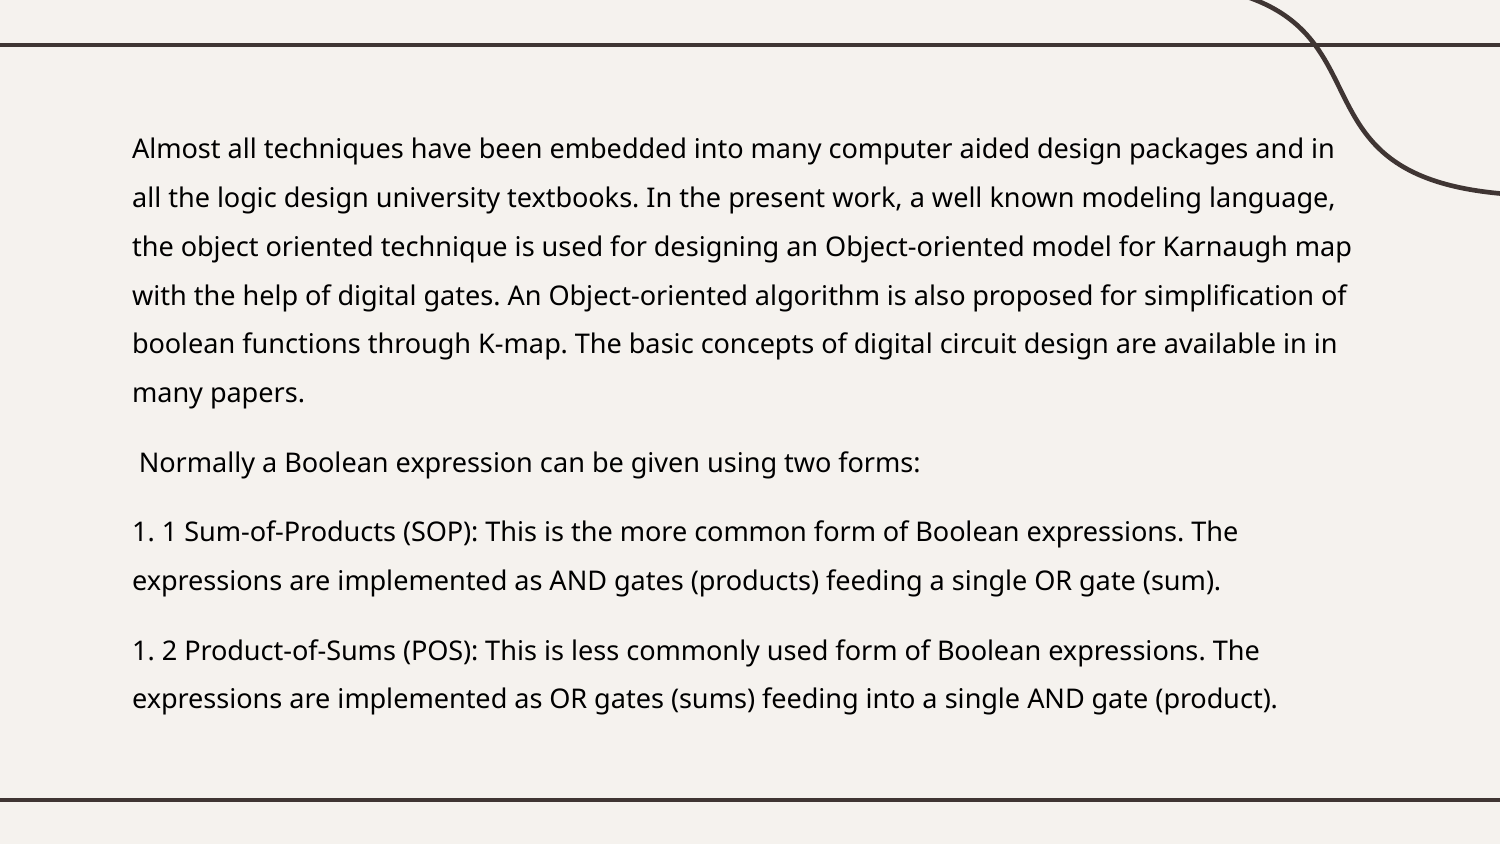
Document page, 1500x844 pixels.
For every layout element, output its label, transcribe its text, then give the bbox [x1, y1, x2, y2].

list Almost all techniques have been embedded into many computer aided design packages and in all the logic design university textbooks. In the present work, a well known modeling language, the object oriented technique is used for designing an Object-oriented model for Karnaugh map with the help of digital gates. An Object-oriented algorithm is also proposed for simplification of boolean functions through K-map. The basic concepts of digital circuit design are available in in many papers. Normally a Boolean expression can be given using two forms: 1. 1 Sum-of-Products (SOP): This is the more common form of Boolean expressions. The expressions are implemented as AND gates (products) feeding a single OR gate (sum). 1. 2 Product-of-Sums (POS): This is less commonly used form of Boolean expressions. The expressions are implemented as OR gates (sums) feeding into a single AND gate (product). [116, 100, 1383, 747]
